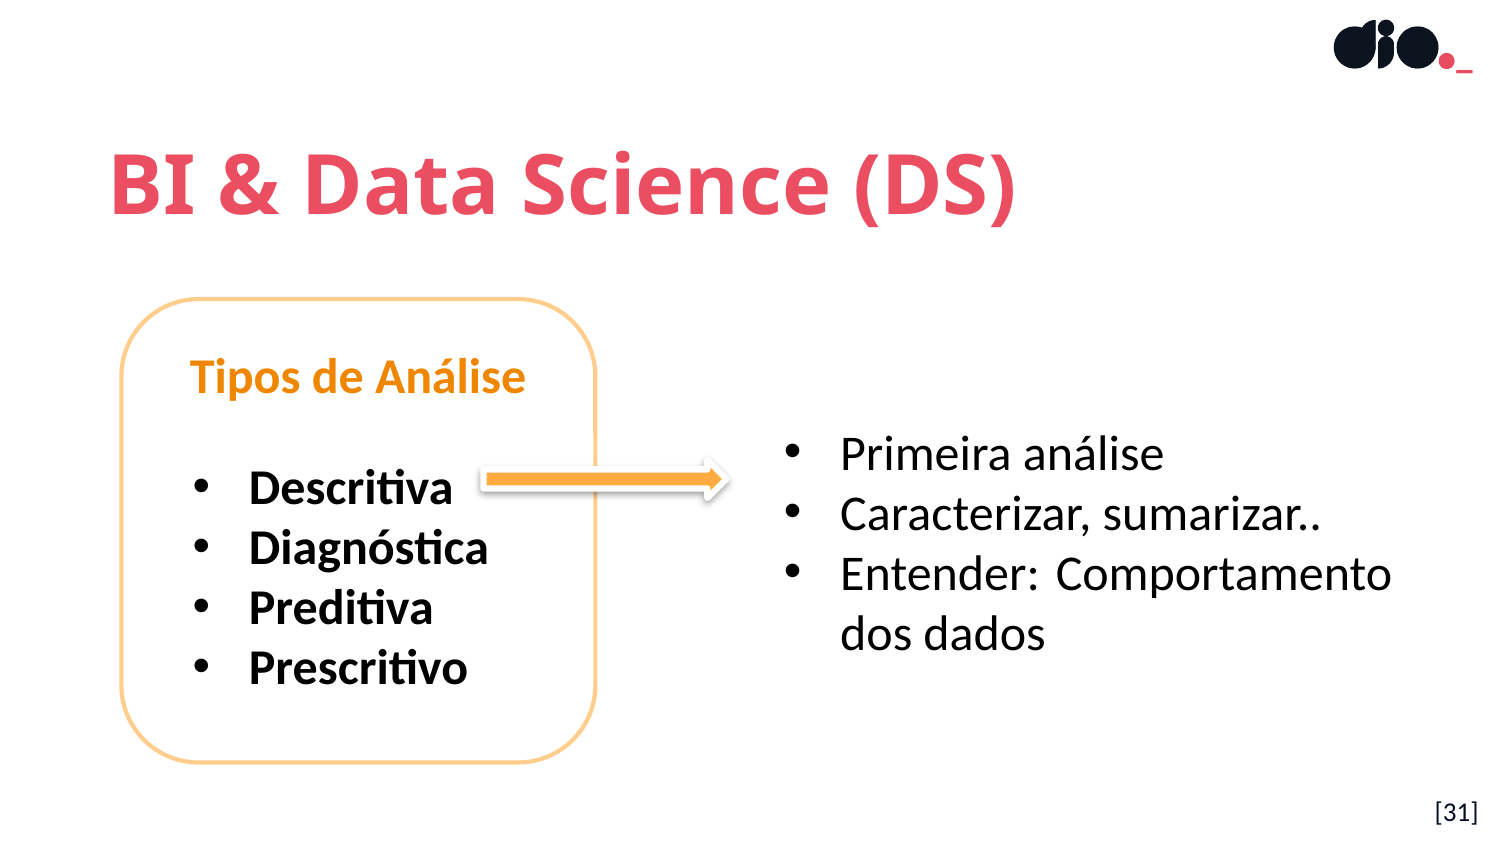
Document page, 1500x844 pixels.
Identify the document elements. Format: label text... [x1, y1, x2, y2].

text_box [634, 456, 730, 501]
text_box BI & Data Science (DS) [92, 104, 1408, 243]
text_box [121, 298, 630, 792]
text_box Primeira análise Caracterizar, sumarizar.. Entender: Comportamento dos dados [756, 388, 1408, 752]
picture [1333, 19, 1473, 74]
slide_number [31] [1403, 779, 1494, 844]
